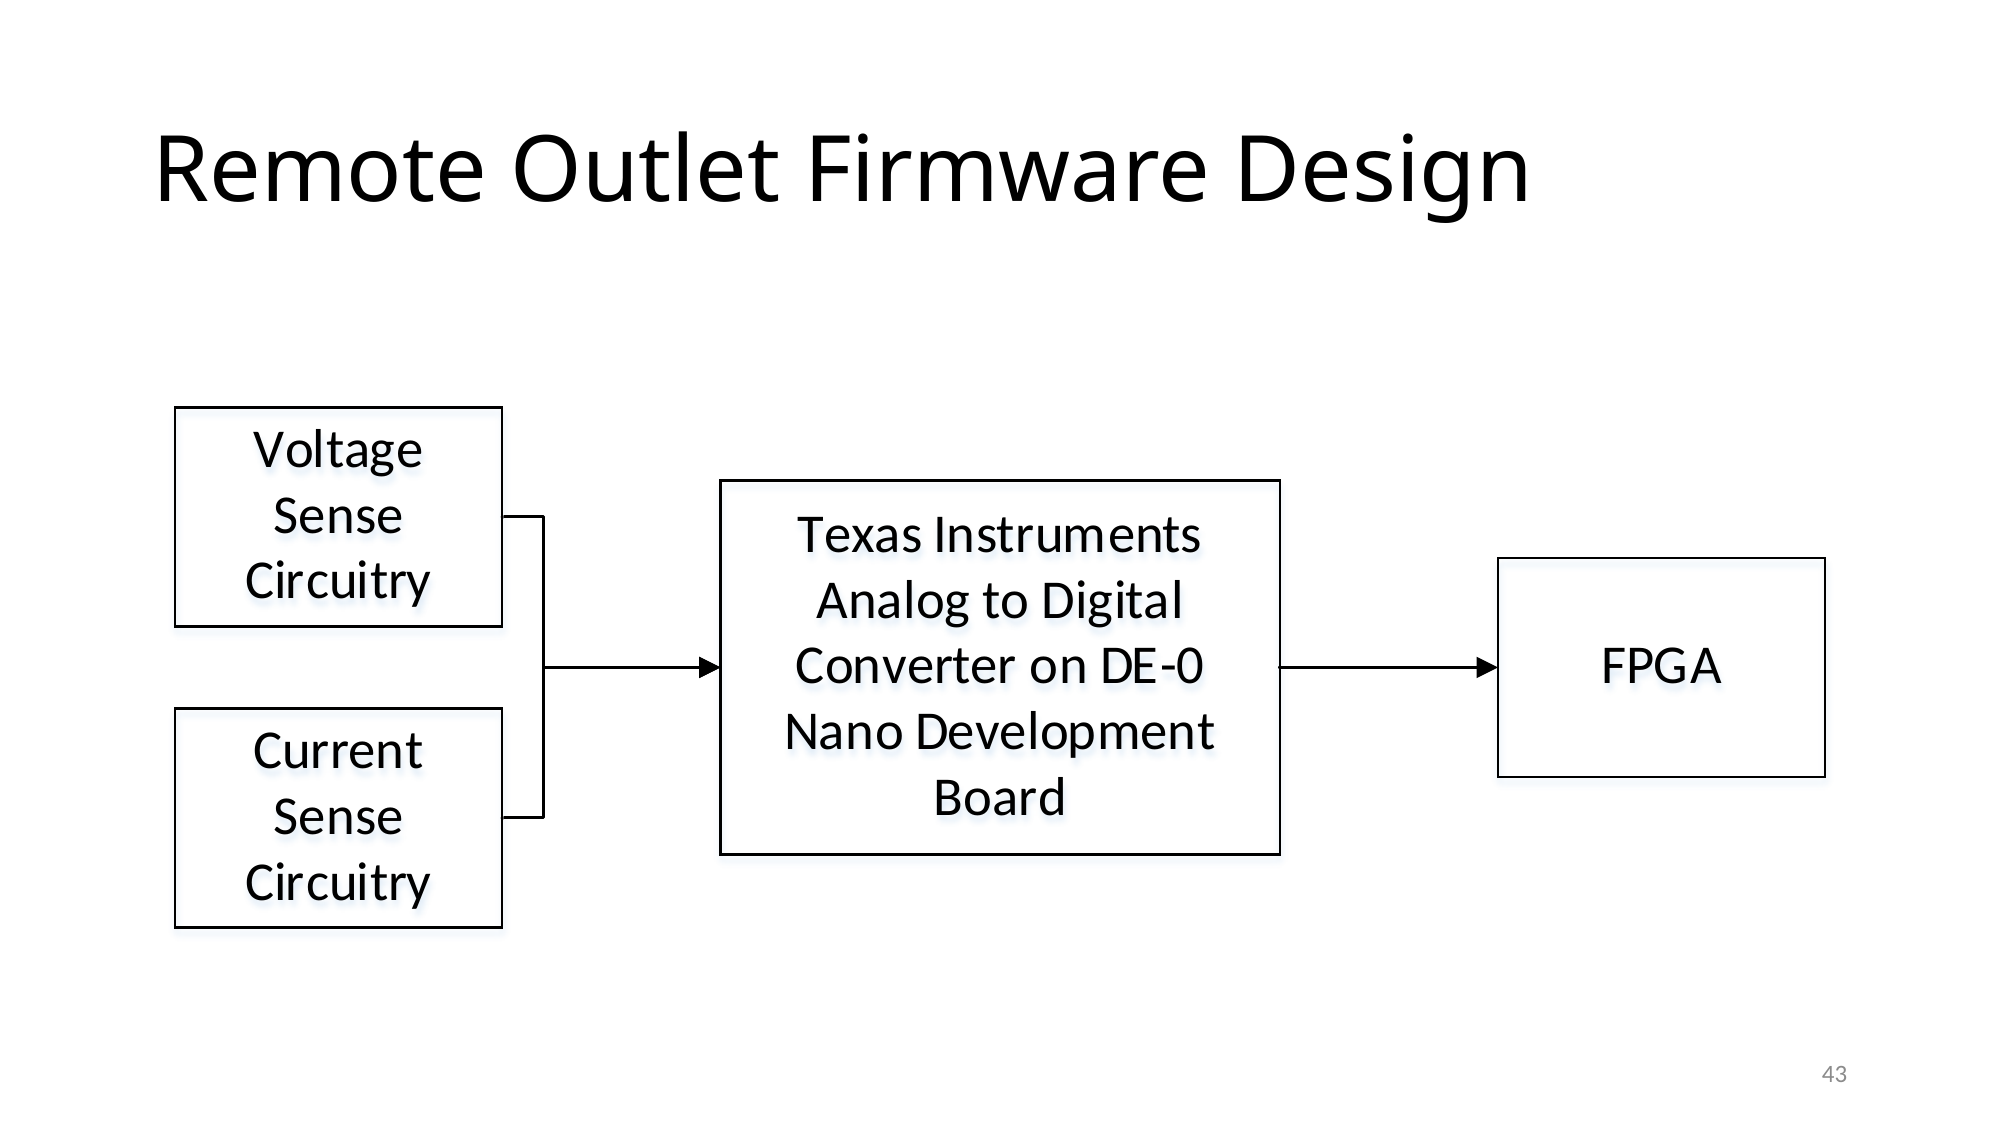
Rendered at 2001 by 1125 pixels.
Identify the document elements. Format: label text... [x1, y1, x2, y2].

title Remote Outlet Firmware Design [137, 63, 1863, 281]
picture [162, 395, 1838, 957]
slide_number 43 [1412, 1042, 1863, 1103]
